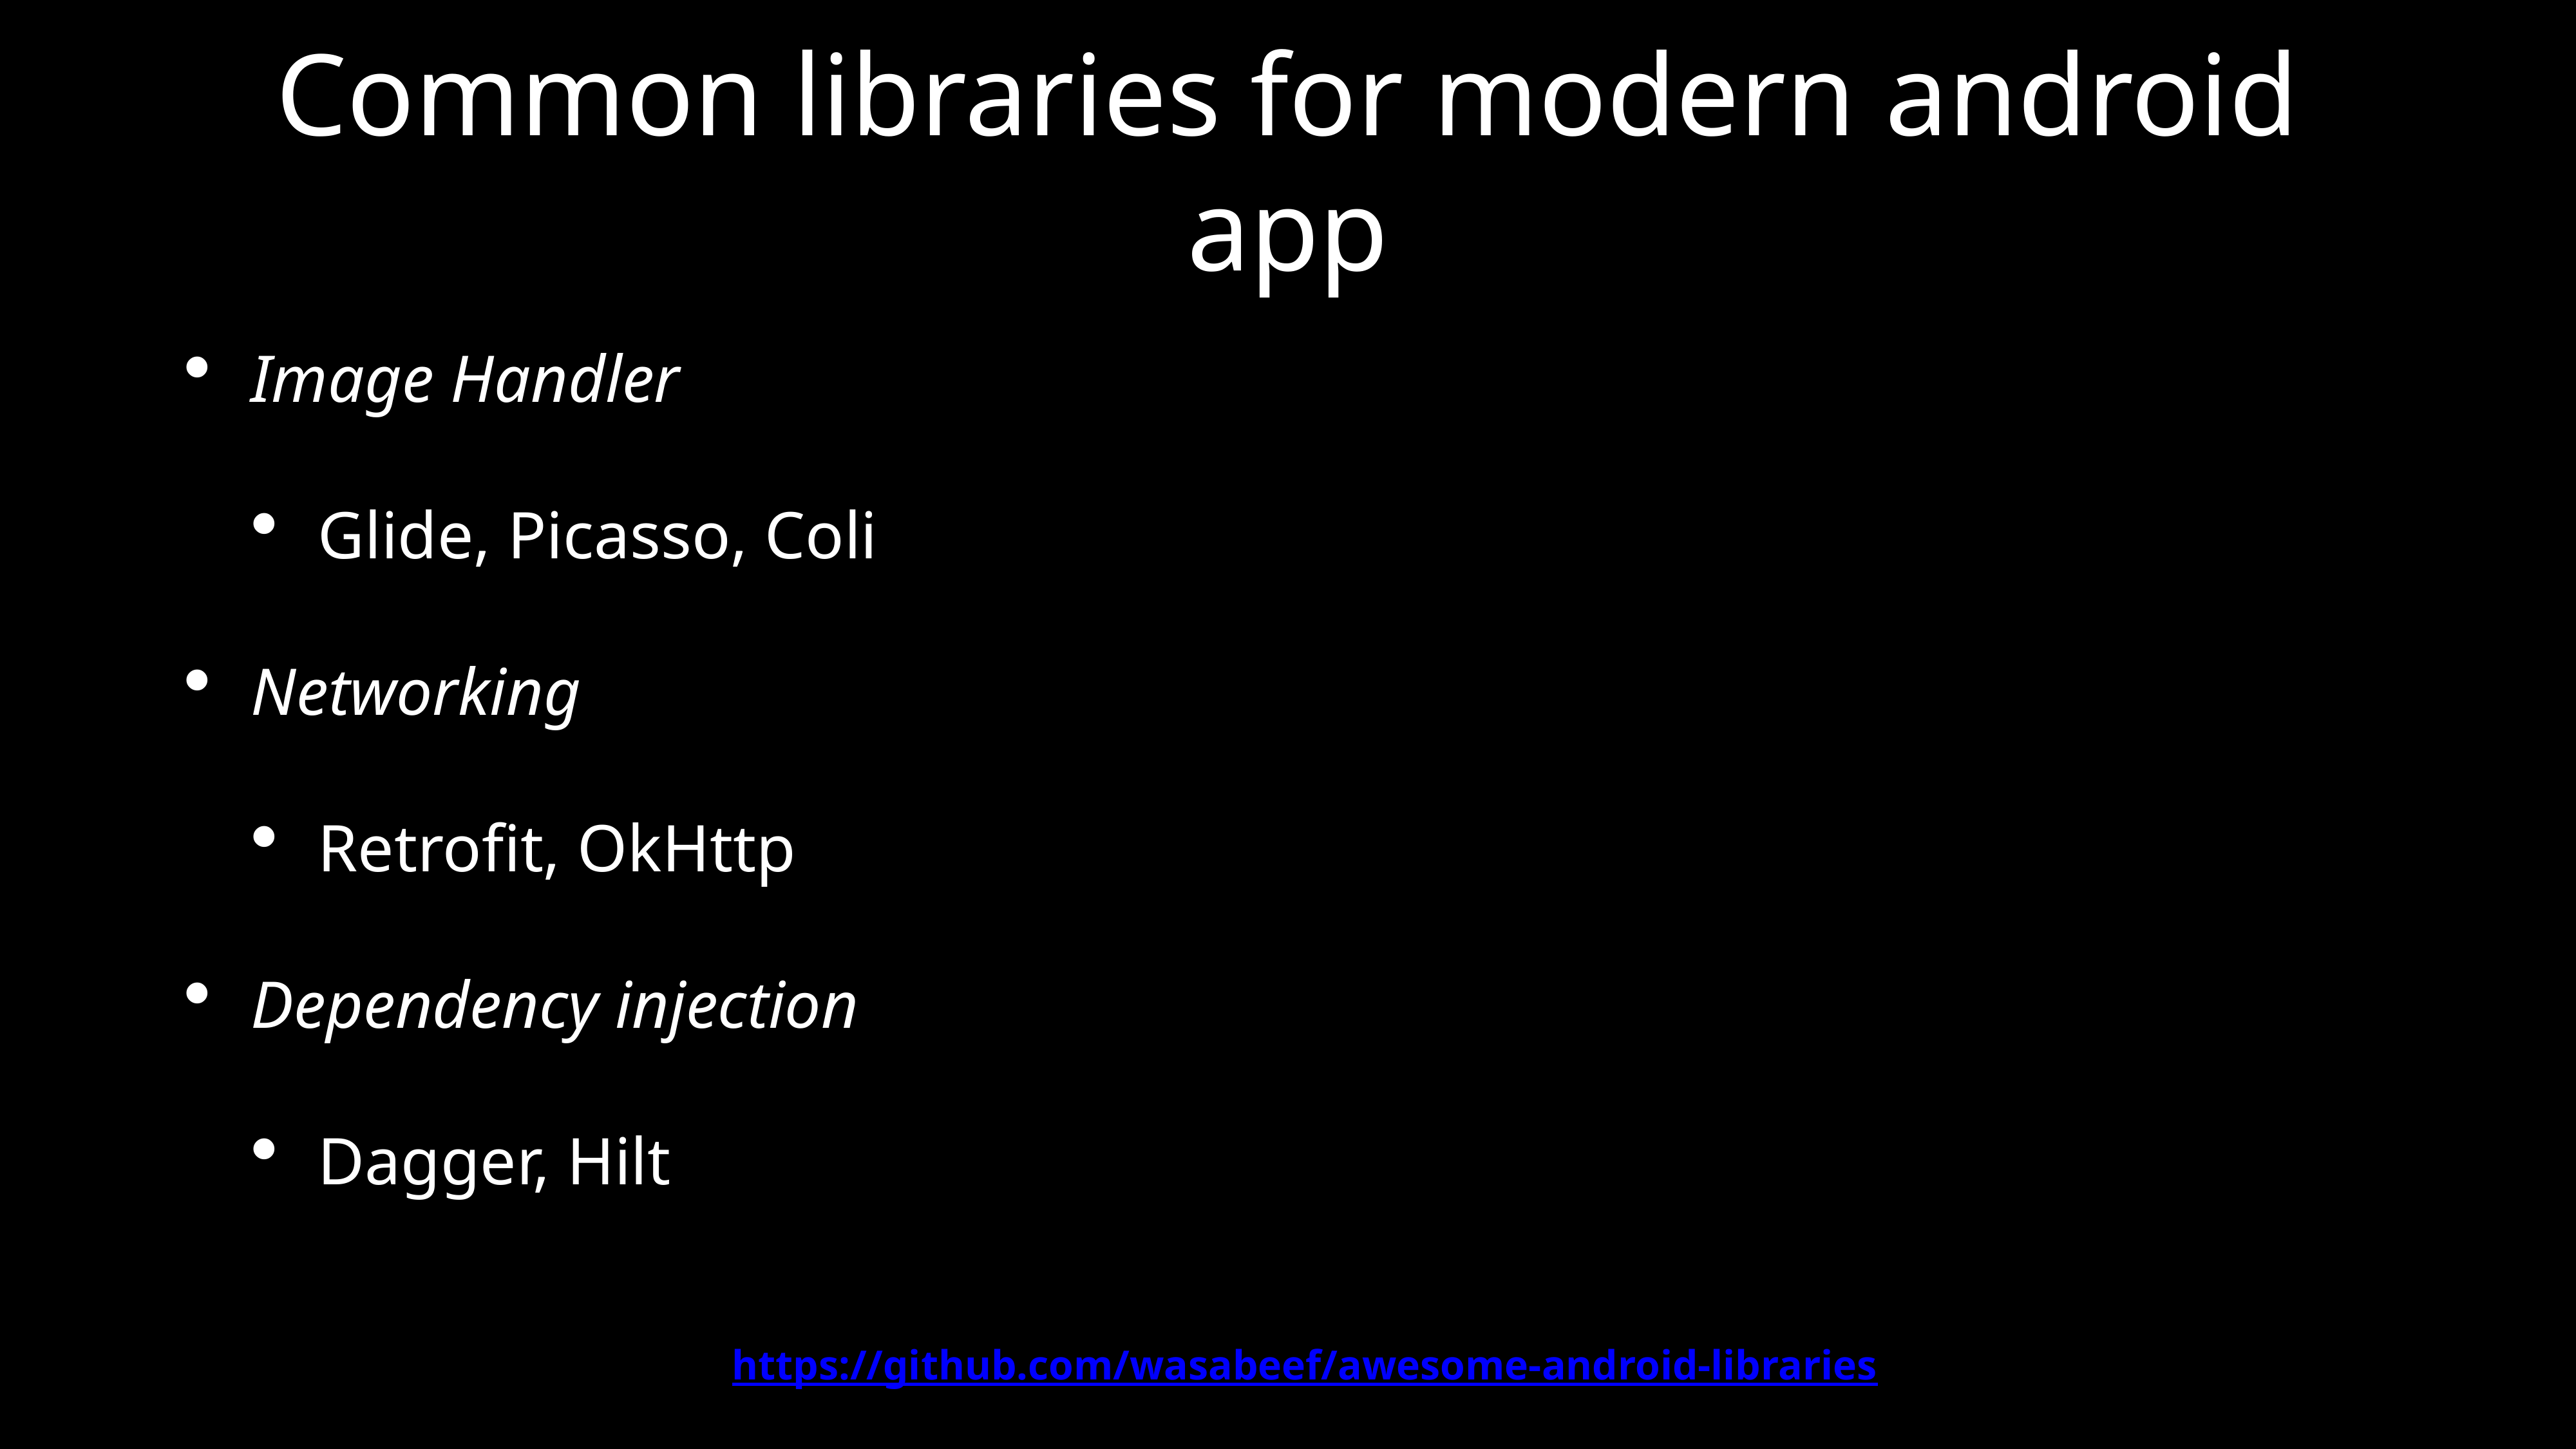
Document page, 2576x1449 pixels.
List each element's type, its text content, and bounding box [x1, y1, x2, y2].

list Image Handler Glide, Picasso, Coli Networking Retrofit, OkHttp Dependency injection Dagger, Hilt [178, 332, 2398, 1316]
text_box https://github.com/wasabeef/awesome-android-libraries [726, 1334, 1884, 1400]
title Common libraries for modern android app [178, 37, 2398, 279]
